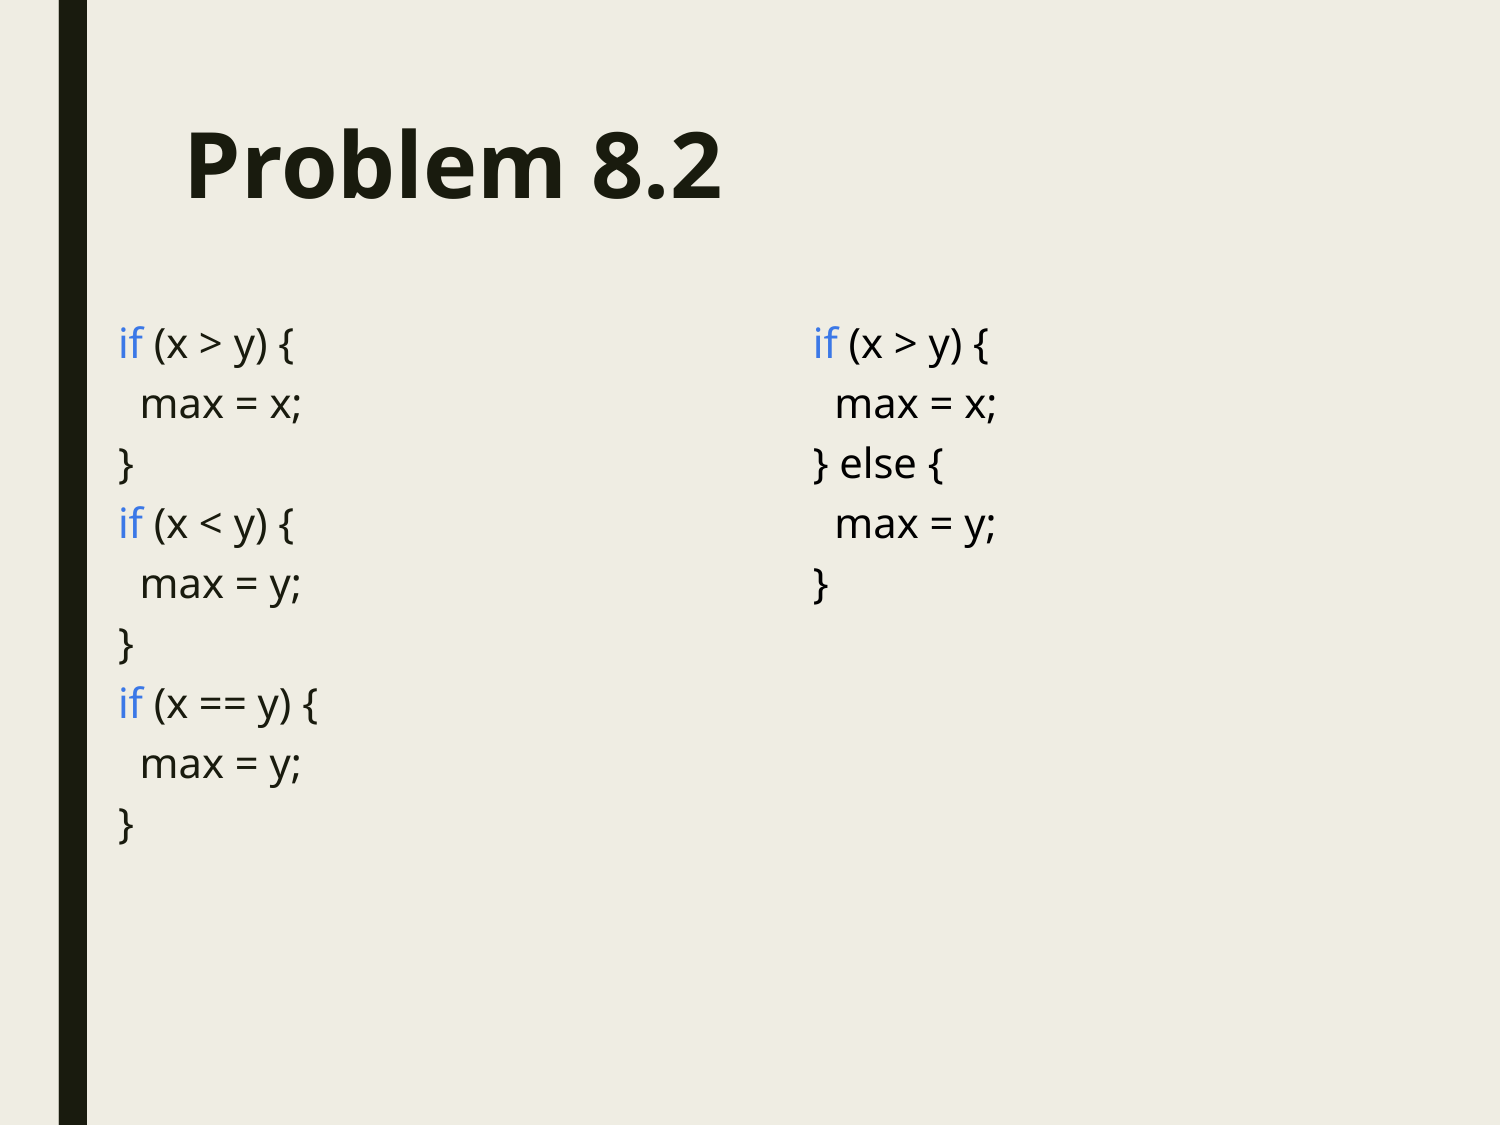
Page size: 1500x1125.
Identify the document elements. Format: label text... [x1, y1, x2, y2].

title Problem 8.2 [168, 112, 1351, 279]
text_box if (x > y) { max = x; } else { max = y; } [797, 299, 1500, 1014]
list if (x > y) { max = x; } if (x < y) { max = y; } if (x == y) { max = y; } [103, 299, 711, 1014]
